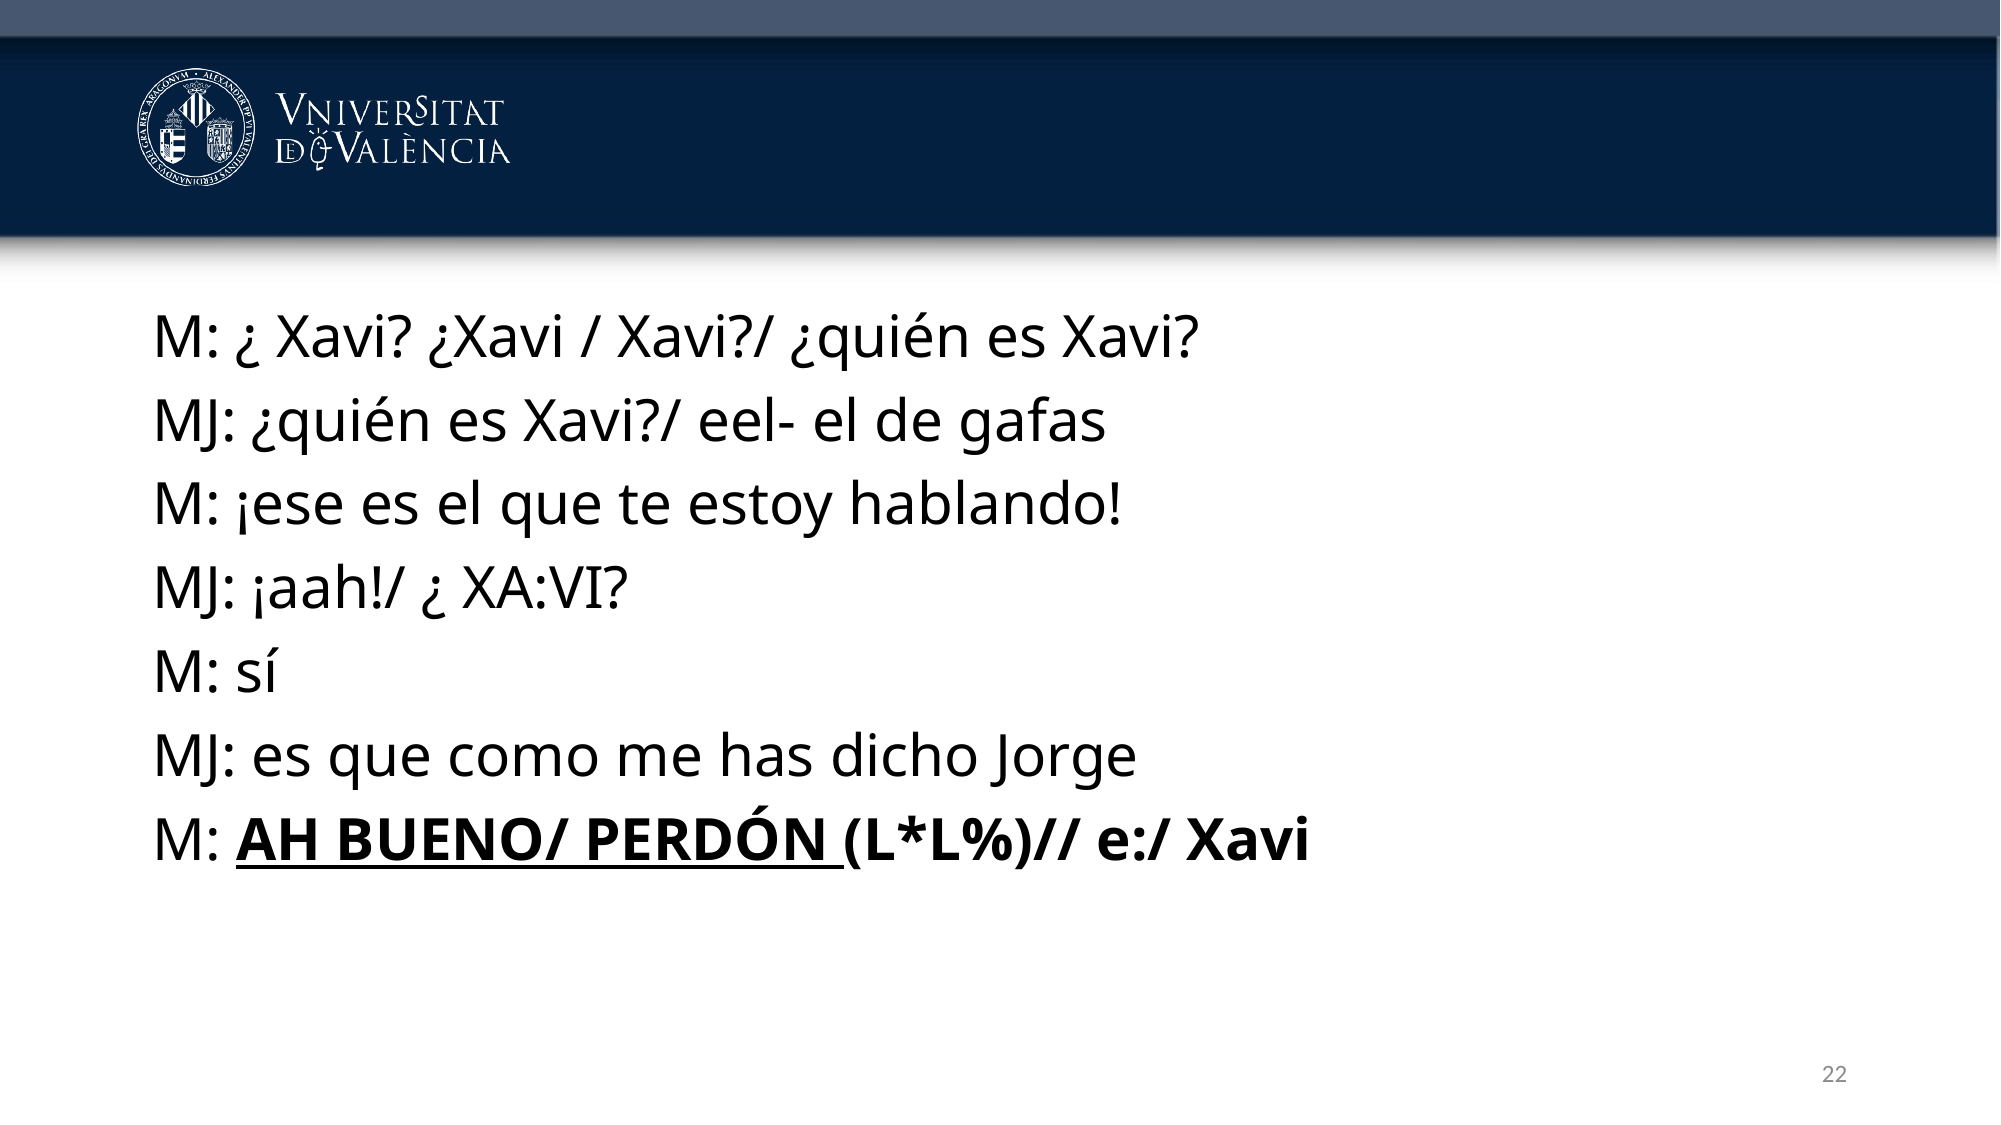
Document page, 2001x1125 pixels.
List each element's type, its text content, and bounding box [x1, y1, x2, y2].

picture [0, 0, 2000, 300]
slide_number 22 [1412, 1042, 1863, 1103]
list M: ¿ Xavi? ¿Xavi / Xavi?/ ¿quién es Xavi? MJ: ¿quién es Xavi?/ eel- el de gafas M: ¡ese es el que te estoy hablando! MJ: ¡aah!/ ¿ XA:VI? M: sí MJ: es que como me has dicho Jorge M: AH BUENO/ PERDÓN (L*L%)// e:/ Xavi [137, 299, 1863, 1014]
